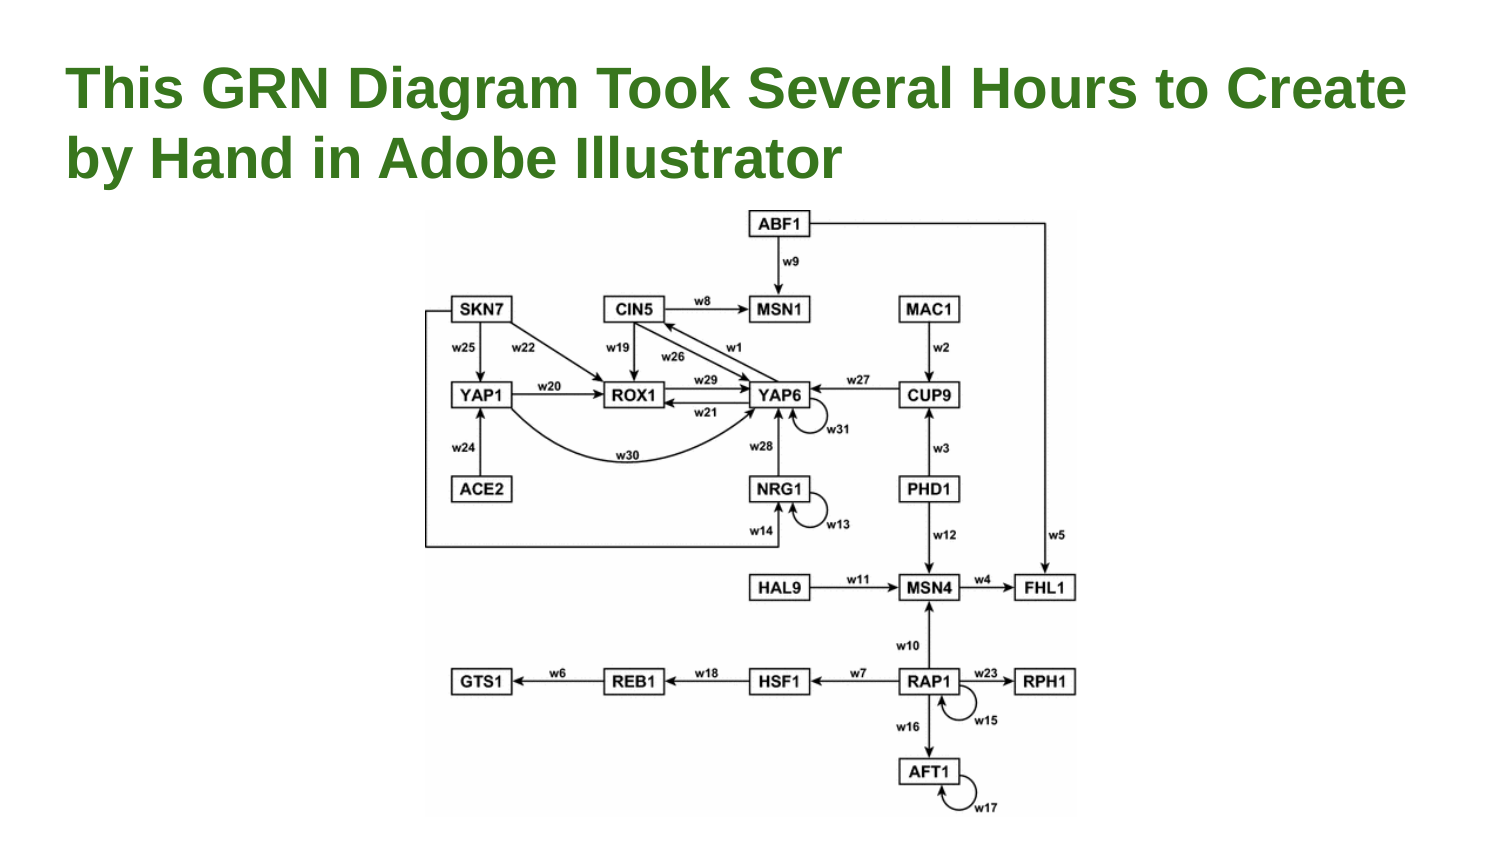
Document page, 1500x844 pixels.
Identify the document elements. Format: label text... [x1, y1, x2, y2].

picture [425, 210, 1077, 818]
title This GRN Diagram Took Several Hours to Create by Hand in Adobe Illustrator [50, 35, 1459, 157]
